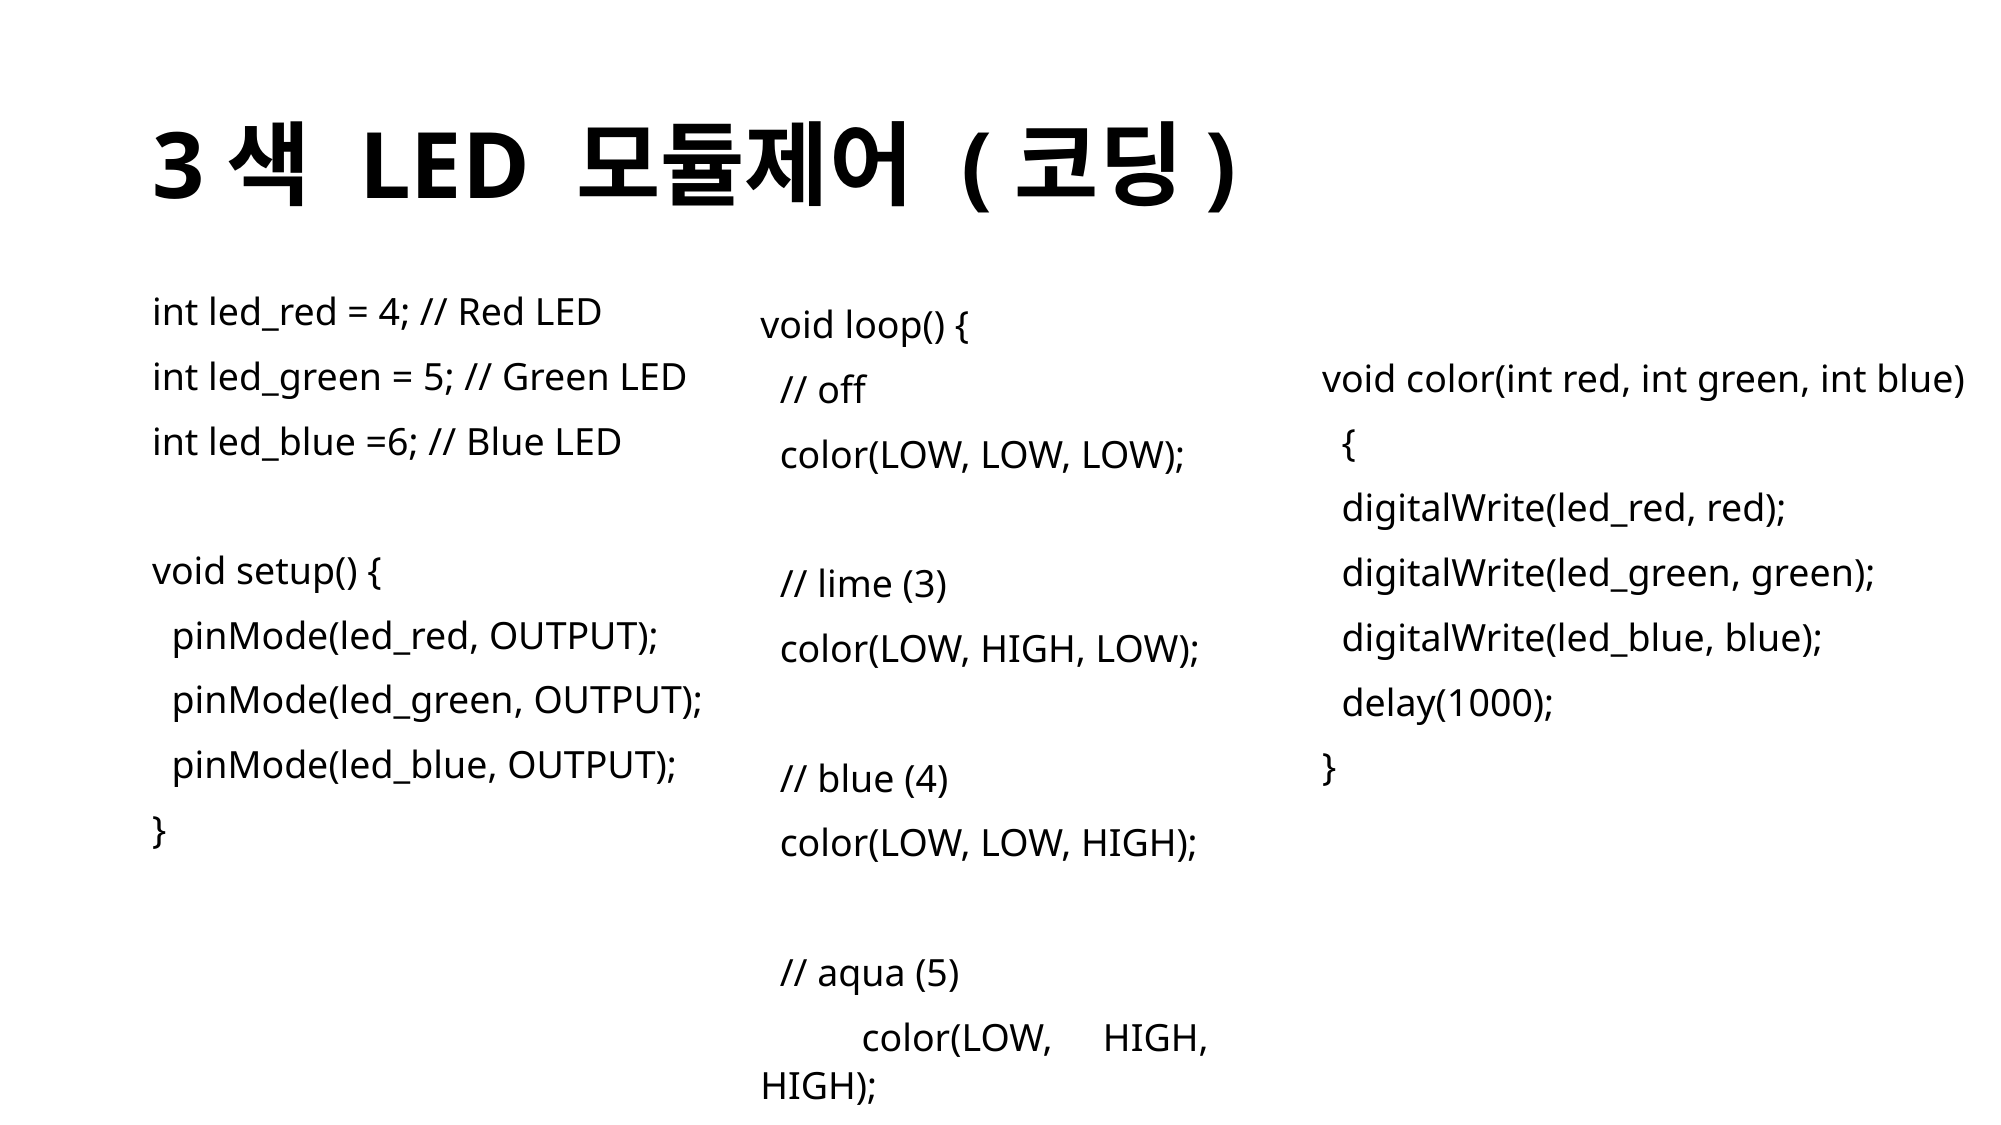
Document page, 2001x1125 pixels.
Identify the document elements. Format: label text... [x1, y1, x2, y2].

title 3색 LED 모듈제어 (코딩) [137, 59, 1863, 278]
text_box void color(int red, int green, int blue) { digitalWrite(led_red, red); digitalWrite(led_green, green); digitalWrite(led_blue, blue); delay(1000); } [1307, 344, 2000, 858]
text_box int led_red = 4; // Red LED int led_green = 5; // Green LED int led_blue =6; // Blue LED void setup() { pinMode(led_red, OUTPUT); pinMode(led_green, OUTPUT); pinMode(led_blue, OUTPUT); } [137, 277, 822, 1050]
text_box void loop() { // off color(LOW, LOW, LOW); // lime (3) color(LOW, HIGH, LOW); // blue (4) color(LOW, LOW, HIGH); // aqua (5) color(LOW, HIGH, HIGH); } [745, 290, 1224, 1125]
